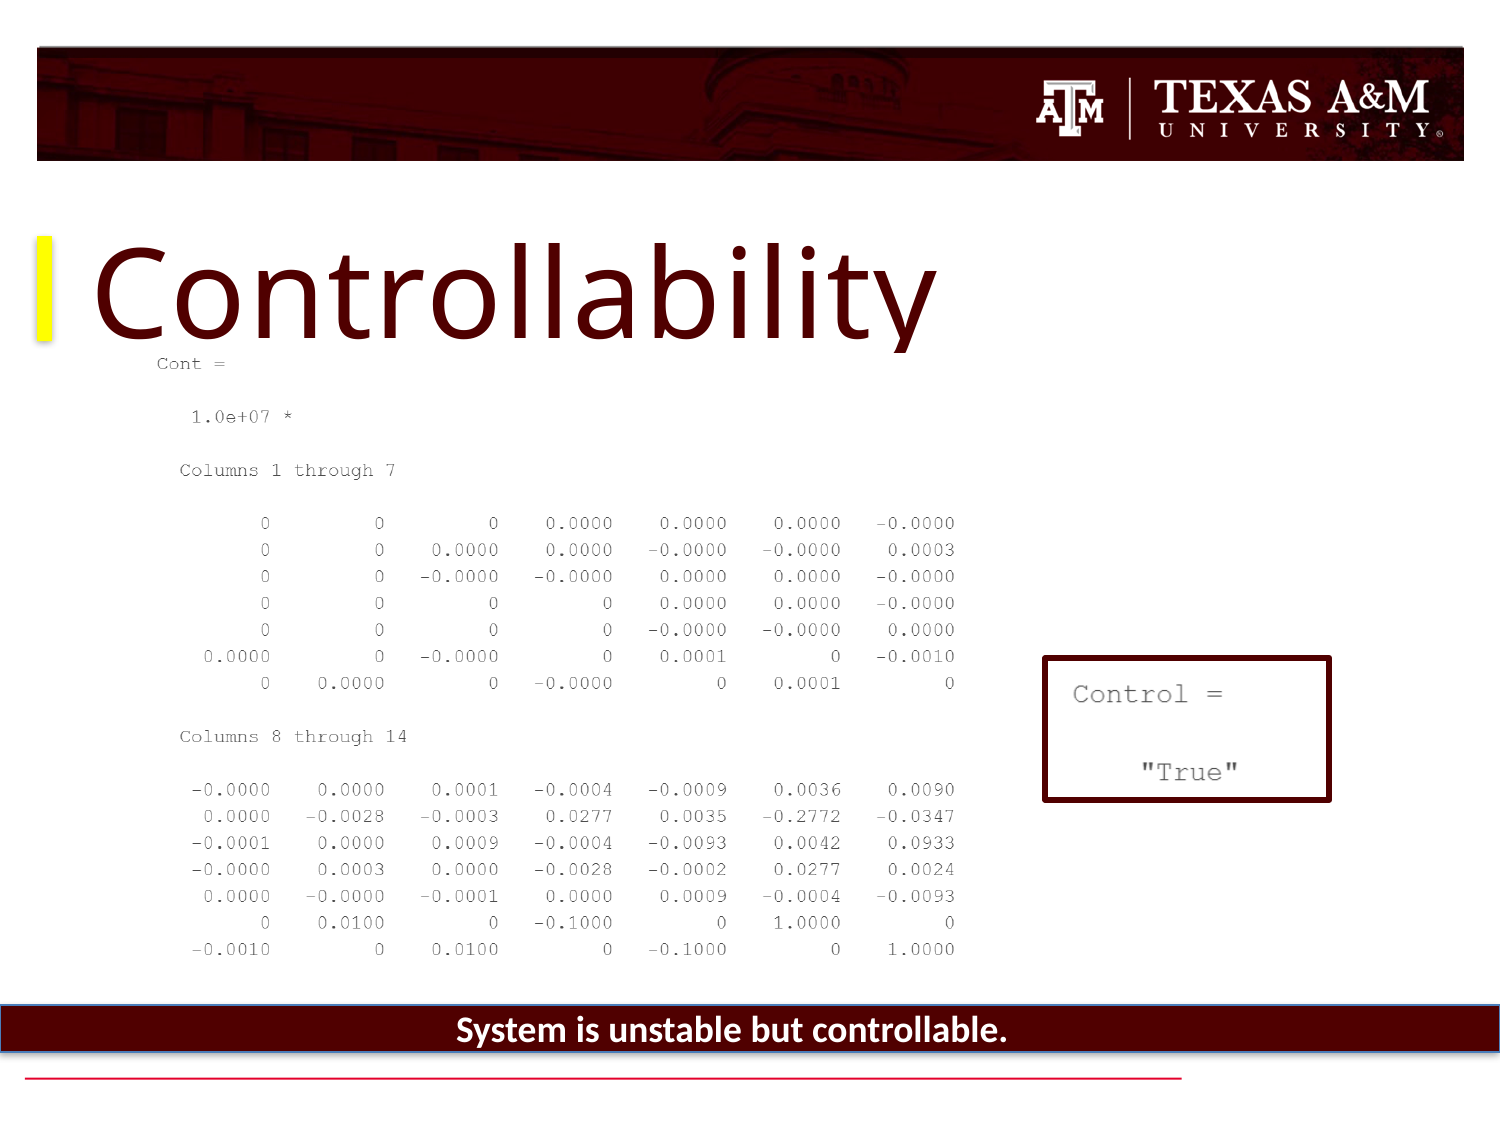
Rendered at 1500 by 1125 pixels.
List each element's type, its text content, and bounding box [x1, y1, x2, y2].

picture [1048, 660, 1327, 797]
text_box System is unstable but controllable. [441, 998, 1059, 1058]
picture [37, 45, 1464, 161]
text_box [0, 1004, 441, 1053]
picture [145, 352, 977, 970]
title Controllability [75, 195, 1425, 383]
text_box [1059, 1004, 1500, 1053]
